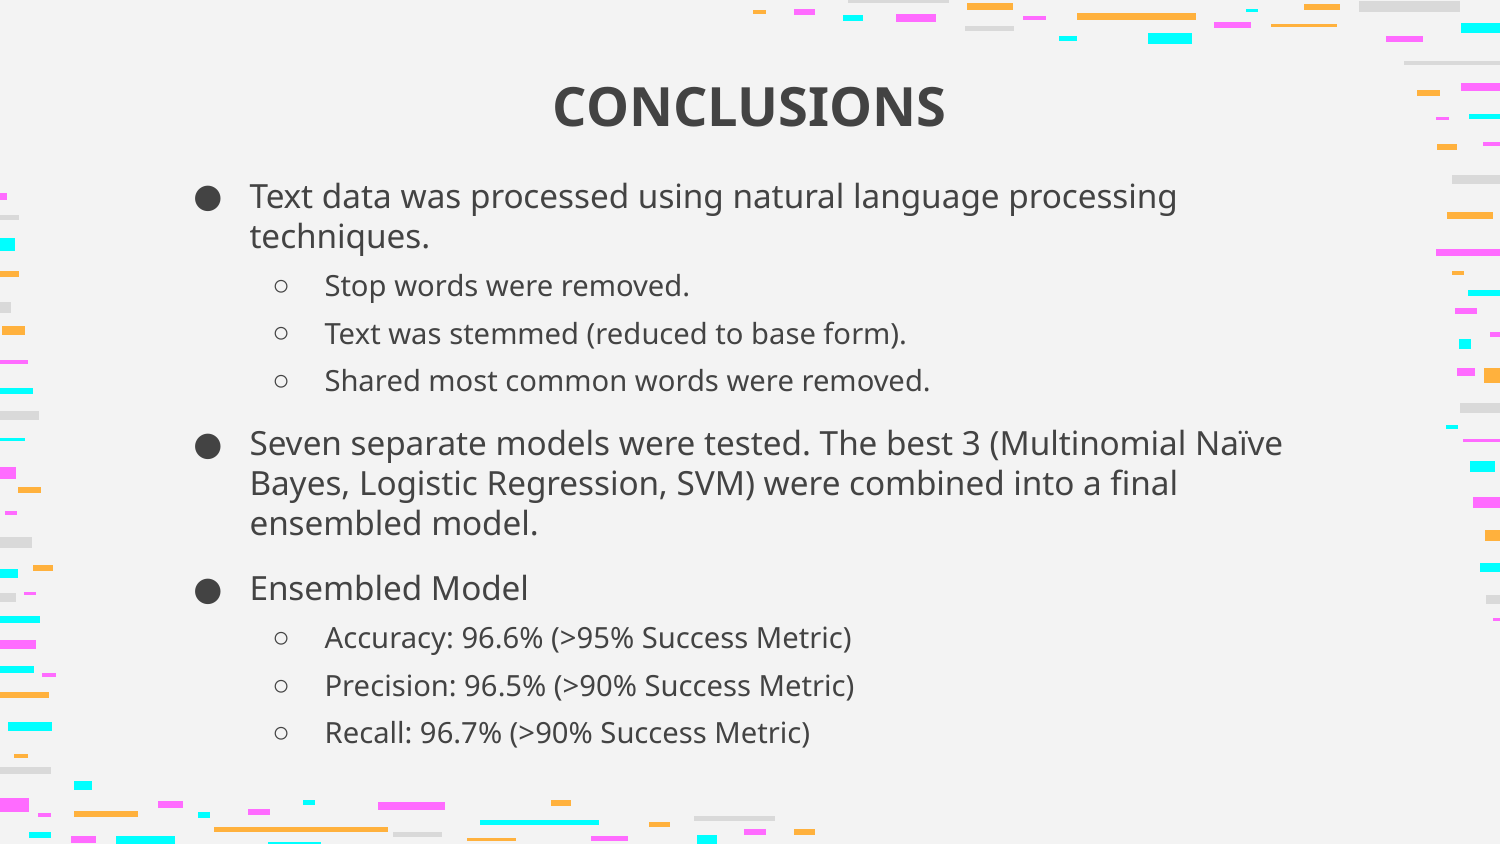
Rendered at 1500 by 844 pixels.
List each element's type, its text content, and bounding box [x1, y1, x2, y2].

title CONCLUSIONS [159, 56, 1341, 153]
list Text data was processed using natural language processing techniques. Stop words were removed. Text was stemmed (reduced to base form). Shared most common words were removed. Seven separate models were tested. The best 3 (Multinomial Naïve Bayes, Logistic Regression, SVM) were combined into a final ensembled model. Ensembled Model Accuracy: 96.6% (>95% Success Metric) Precision: 96.5% (>90% Success Metric) Recall: 96.7% (>90% Success Metric) [159, 160, 1341, 769]
